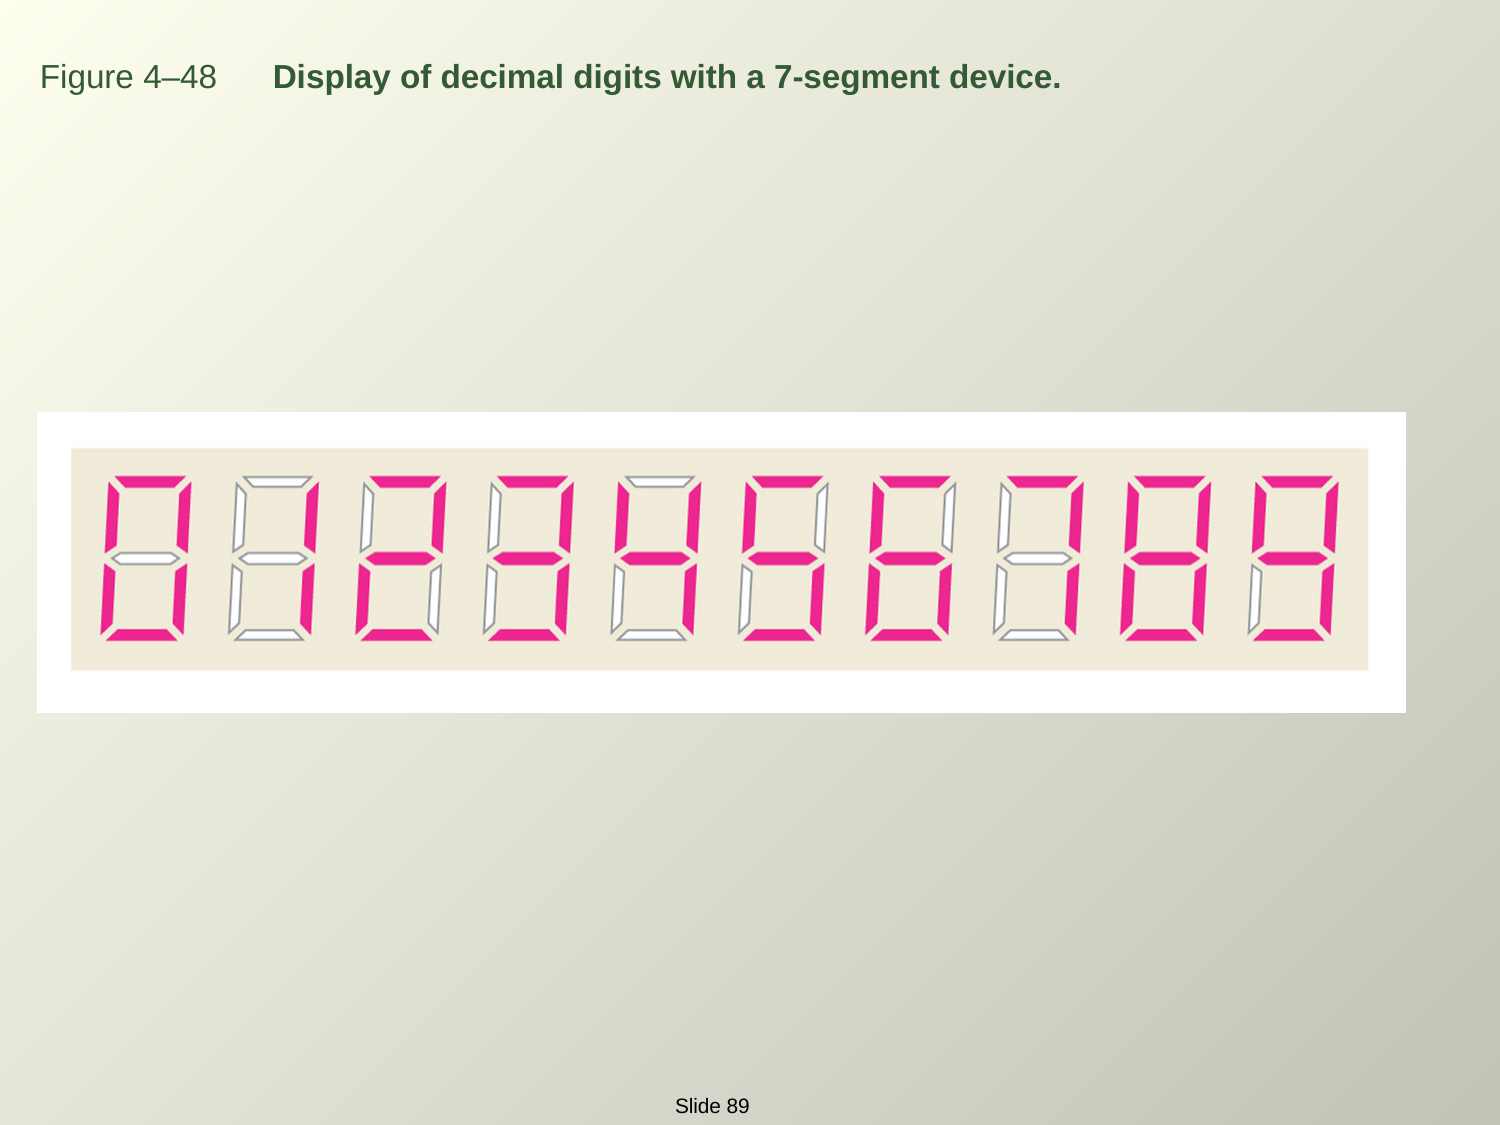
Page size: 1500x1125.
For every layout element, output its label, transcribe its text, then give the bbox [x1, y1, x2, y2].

title Figure 4–48 Display of decimal digits with a 7-segment device. [24, 37, 1463, 113]
picture [37, 412, 1406, 713]
